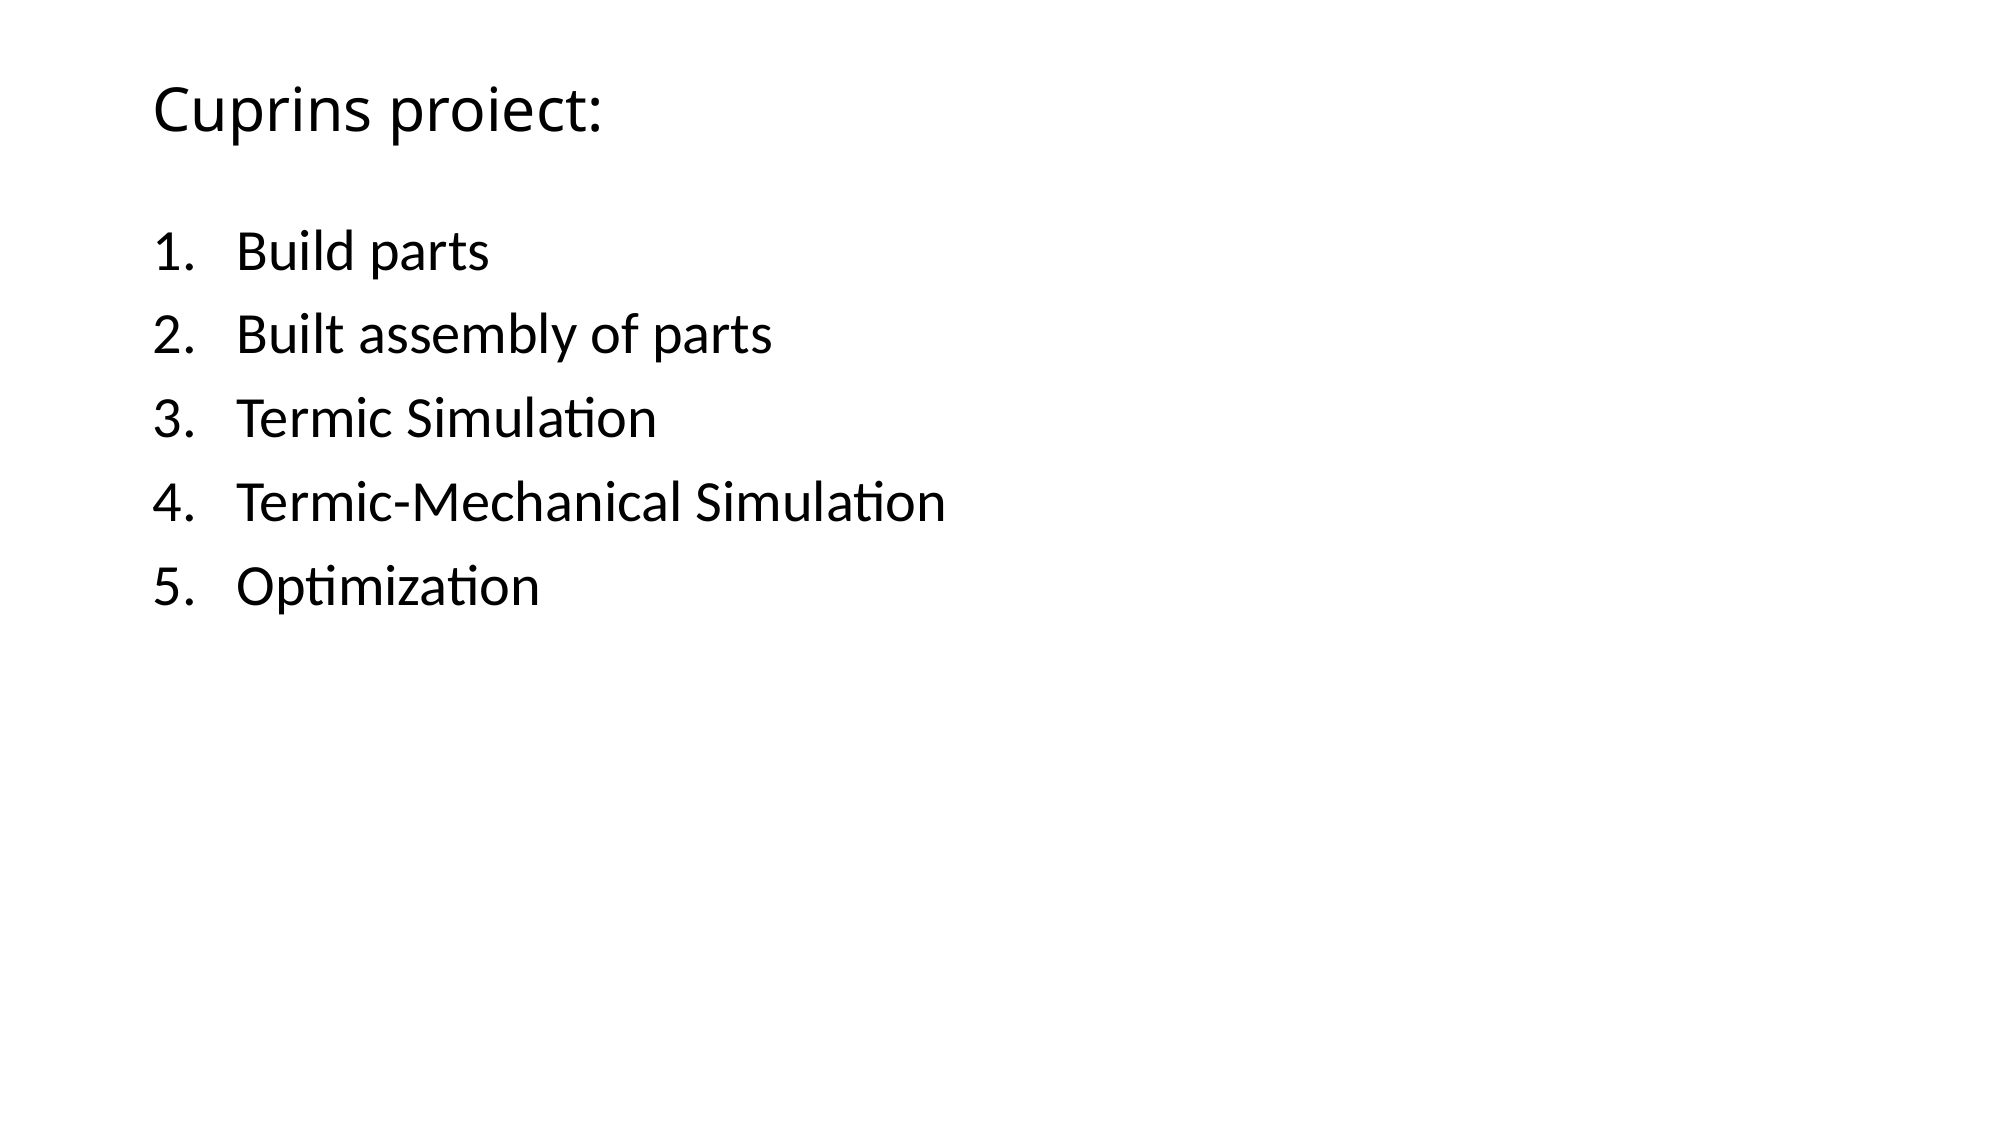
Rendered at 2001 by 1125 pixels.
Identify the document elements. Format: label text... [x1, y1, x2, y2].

title Cuprins proiect: [137, 63, 647, 160]
list Build parts Built assembly of parts Termic Simulation Termic-Mechanical Simulation Optimization [137, 212, 1457, 637]
